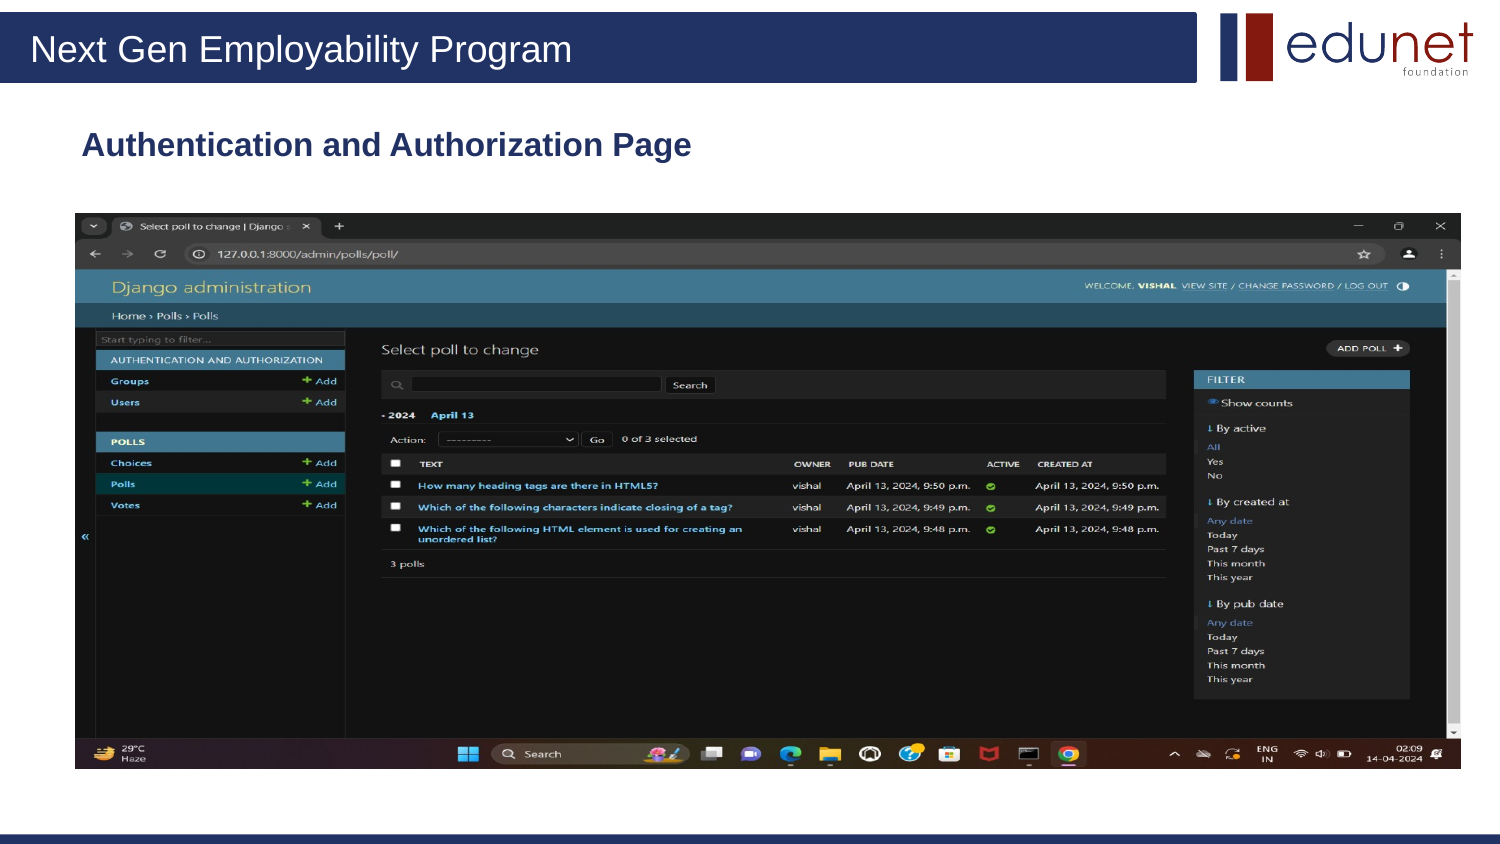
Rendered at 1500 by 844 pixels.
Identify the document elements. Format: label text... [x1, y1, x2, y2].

text_box [74, 123, 1391, 213]
picture [74, 213, 1461, 769]
picture [1279, 14, 1482, 83]
text_box Authentication and Authorization Page [46, 115, 724, 171]
